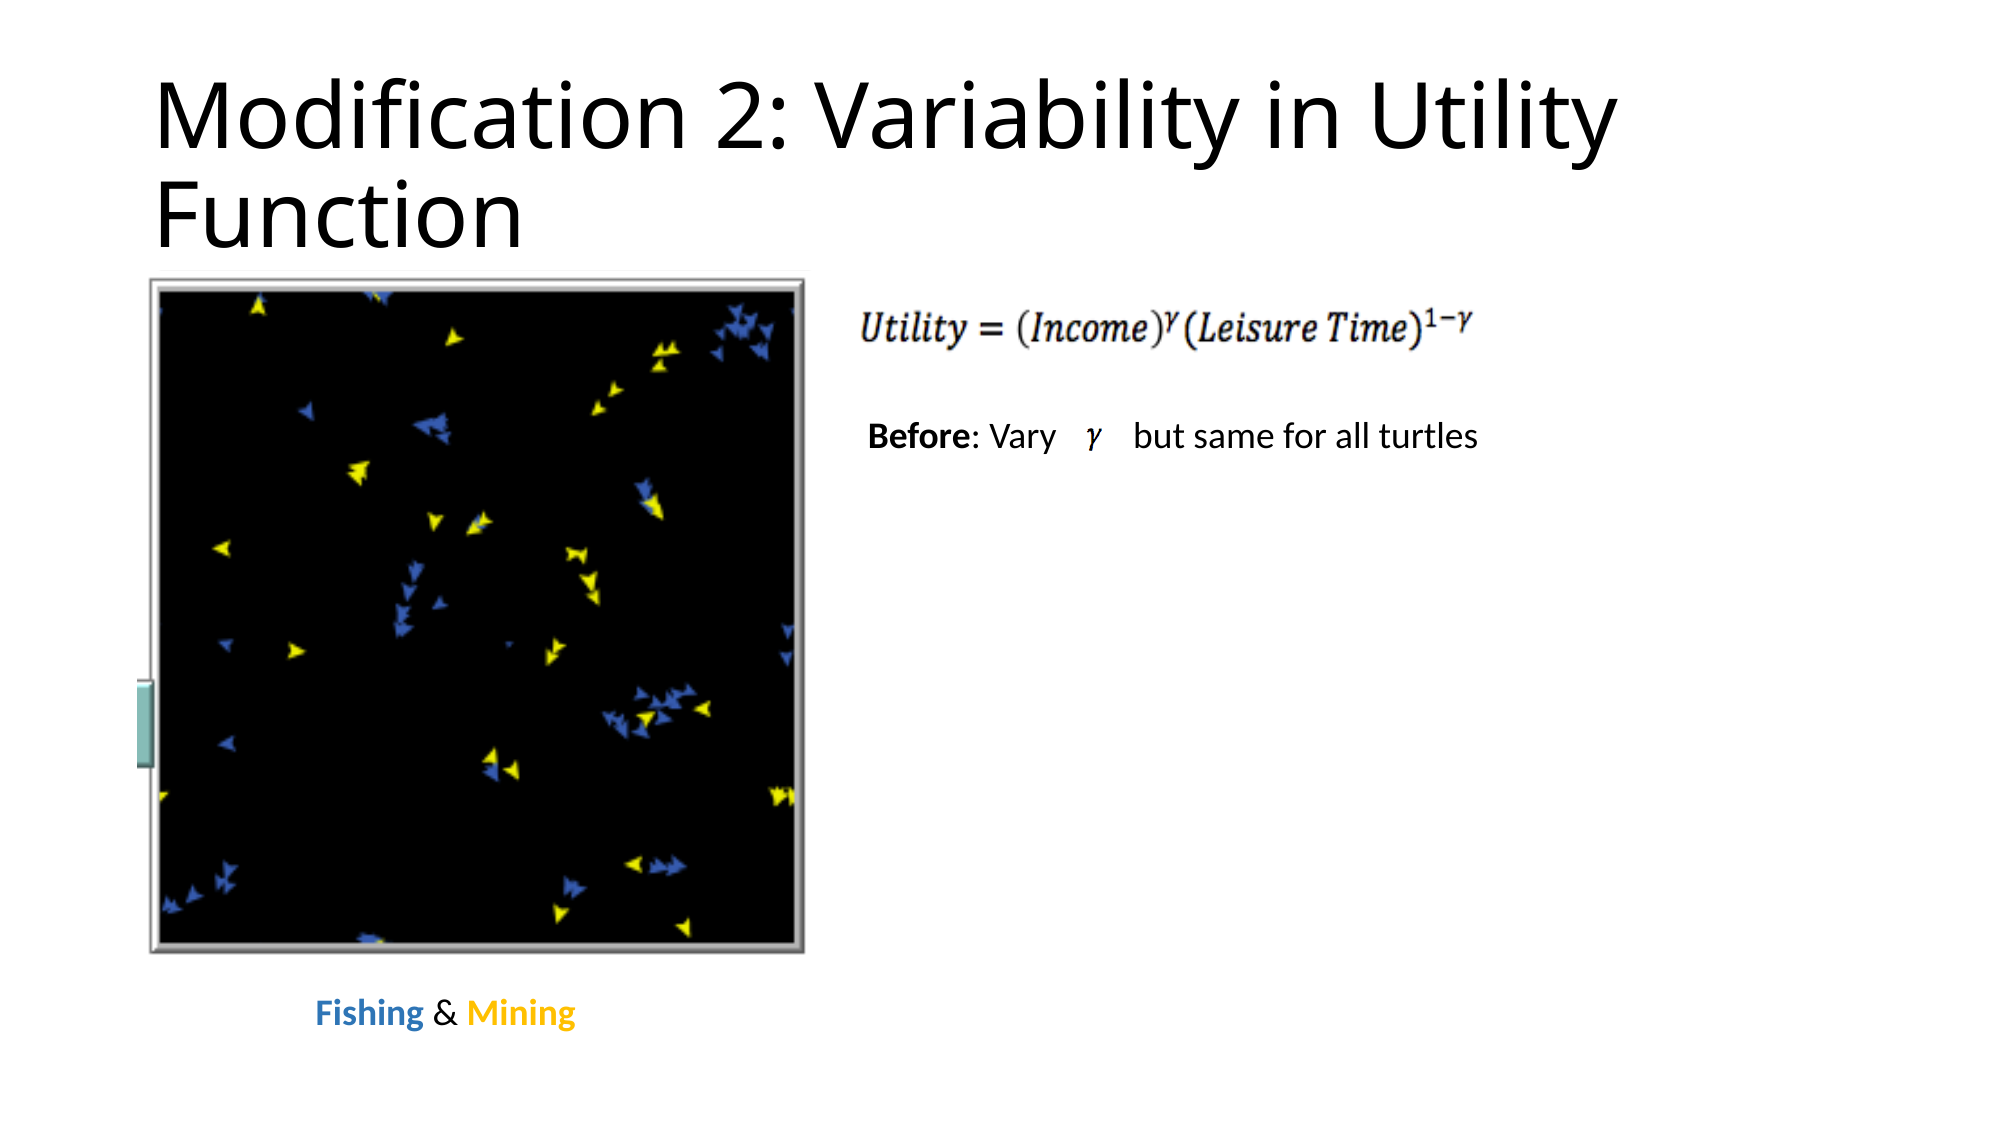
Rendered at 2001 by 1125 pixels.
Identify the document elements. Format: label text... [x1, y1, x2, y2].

picture [137, 259, 1601, 969]
title Modification 2: Variability in Utility Function [137, 59, 1863, 278]
picture [1070, 413, 1115, 465]
text_box Before: Vary but same for all turtles [853, 403, 1548, 464]
text_box Fishing & Mining [300, 980, 669, 1041]
